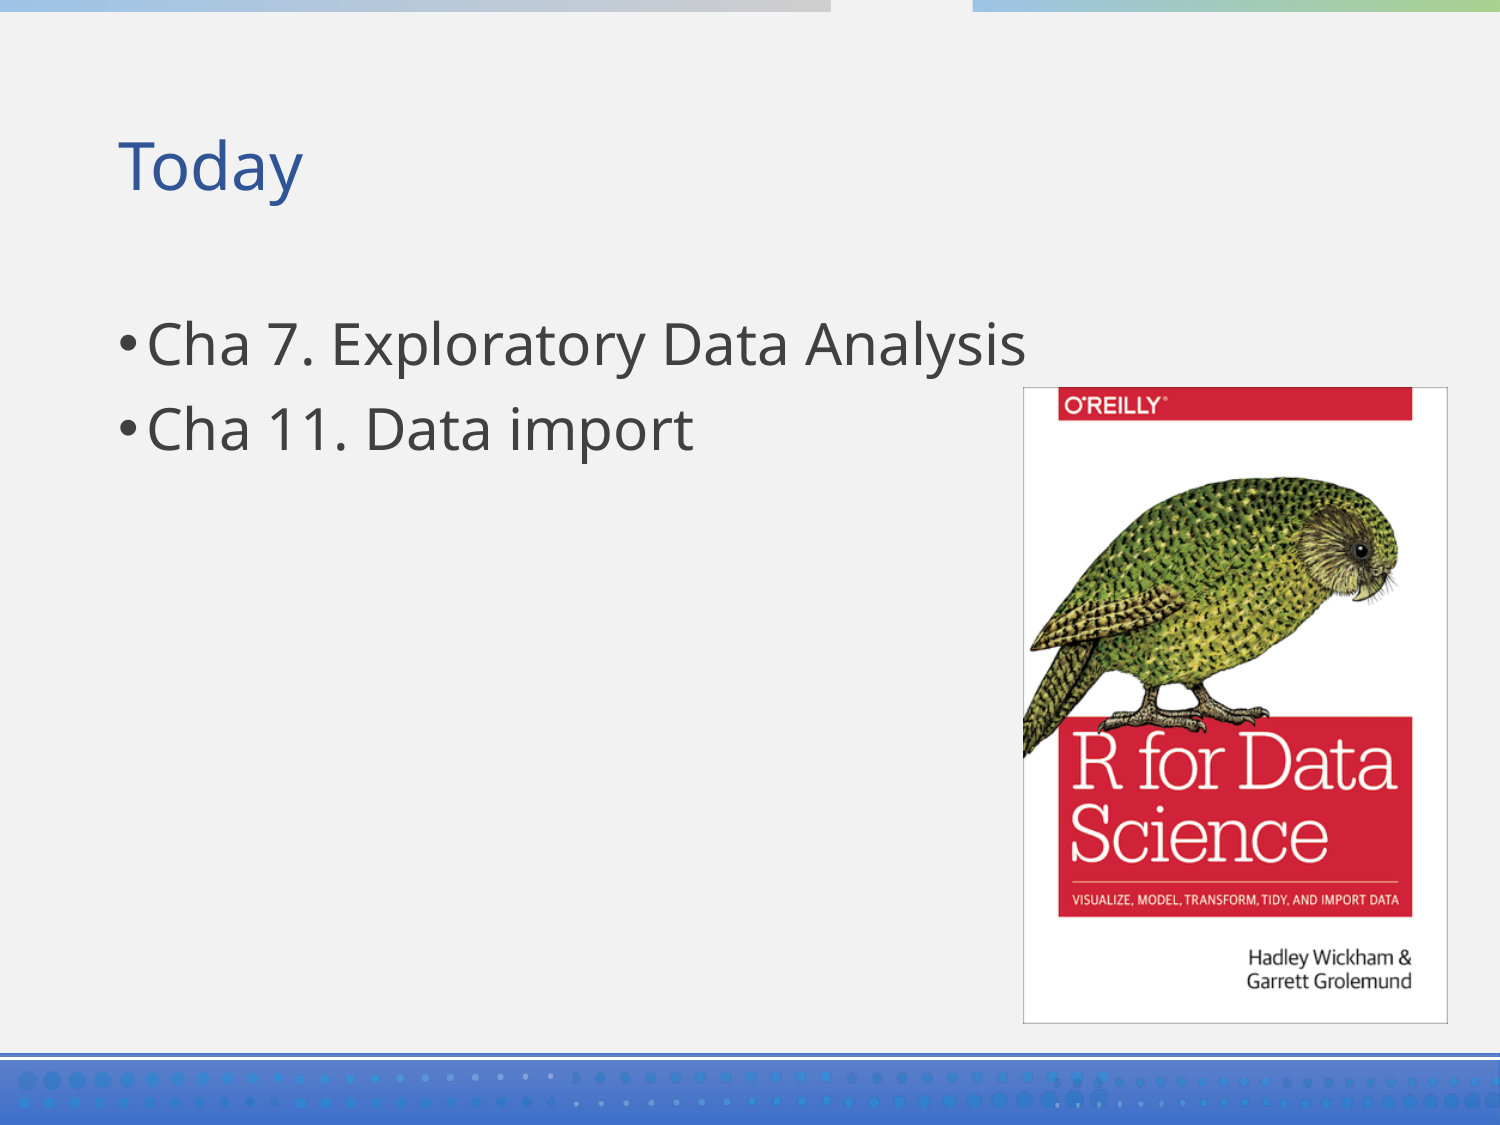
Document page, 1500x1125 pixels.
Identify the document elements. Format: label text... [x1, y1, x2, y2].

list Cha 7. Exploratory Data Analysis Cha 11. Data import [103, 299, 1397, 1014]
picture [1023, 387, 1448, 1024]
title Today [103, 59, 1397, 278]
